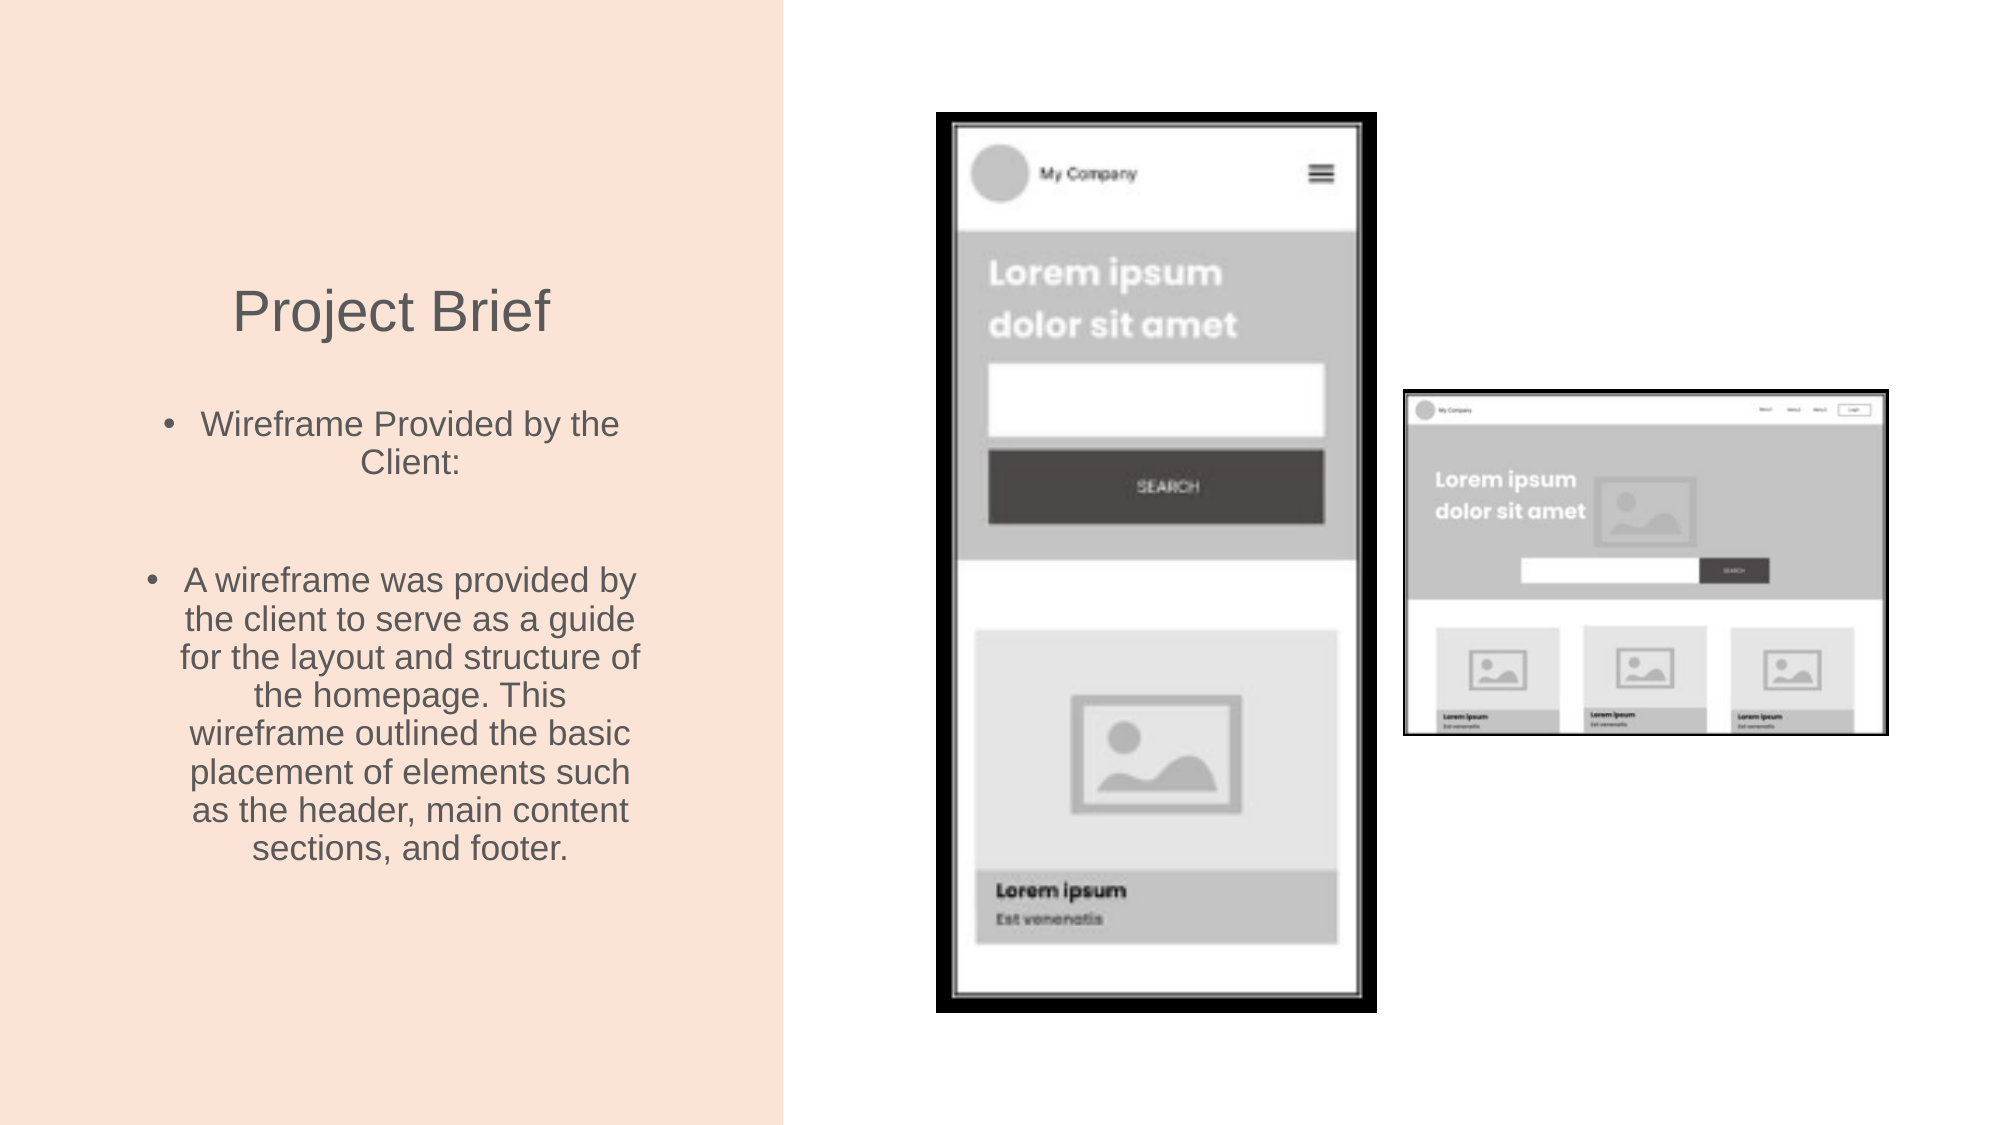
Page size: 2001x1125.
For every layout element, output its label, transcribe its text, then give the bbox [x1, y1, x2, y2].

text_box [785, 0, 2000, 1125]
picture [1403, 388, 1889, 737]
list Wireframe Provided by the Client: A wireframe was provided by the client to serve as a guide for the layout and structure of the homepage. This wireframe outlined the basic placement of elements such as the header, main content sections, and footer. [126, 398, 657, 1002]
picture [936, 111, 1378, 1013]
title Project Brief [126, 112, 657, 352]
text_box [0, 0, 785, 1125]
